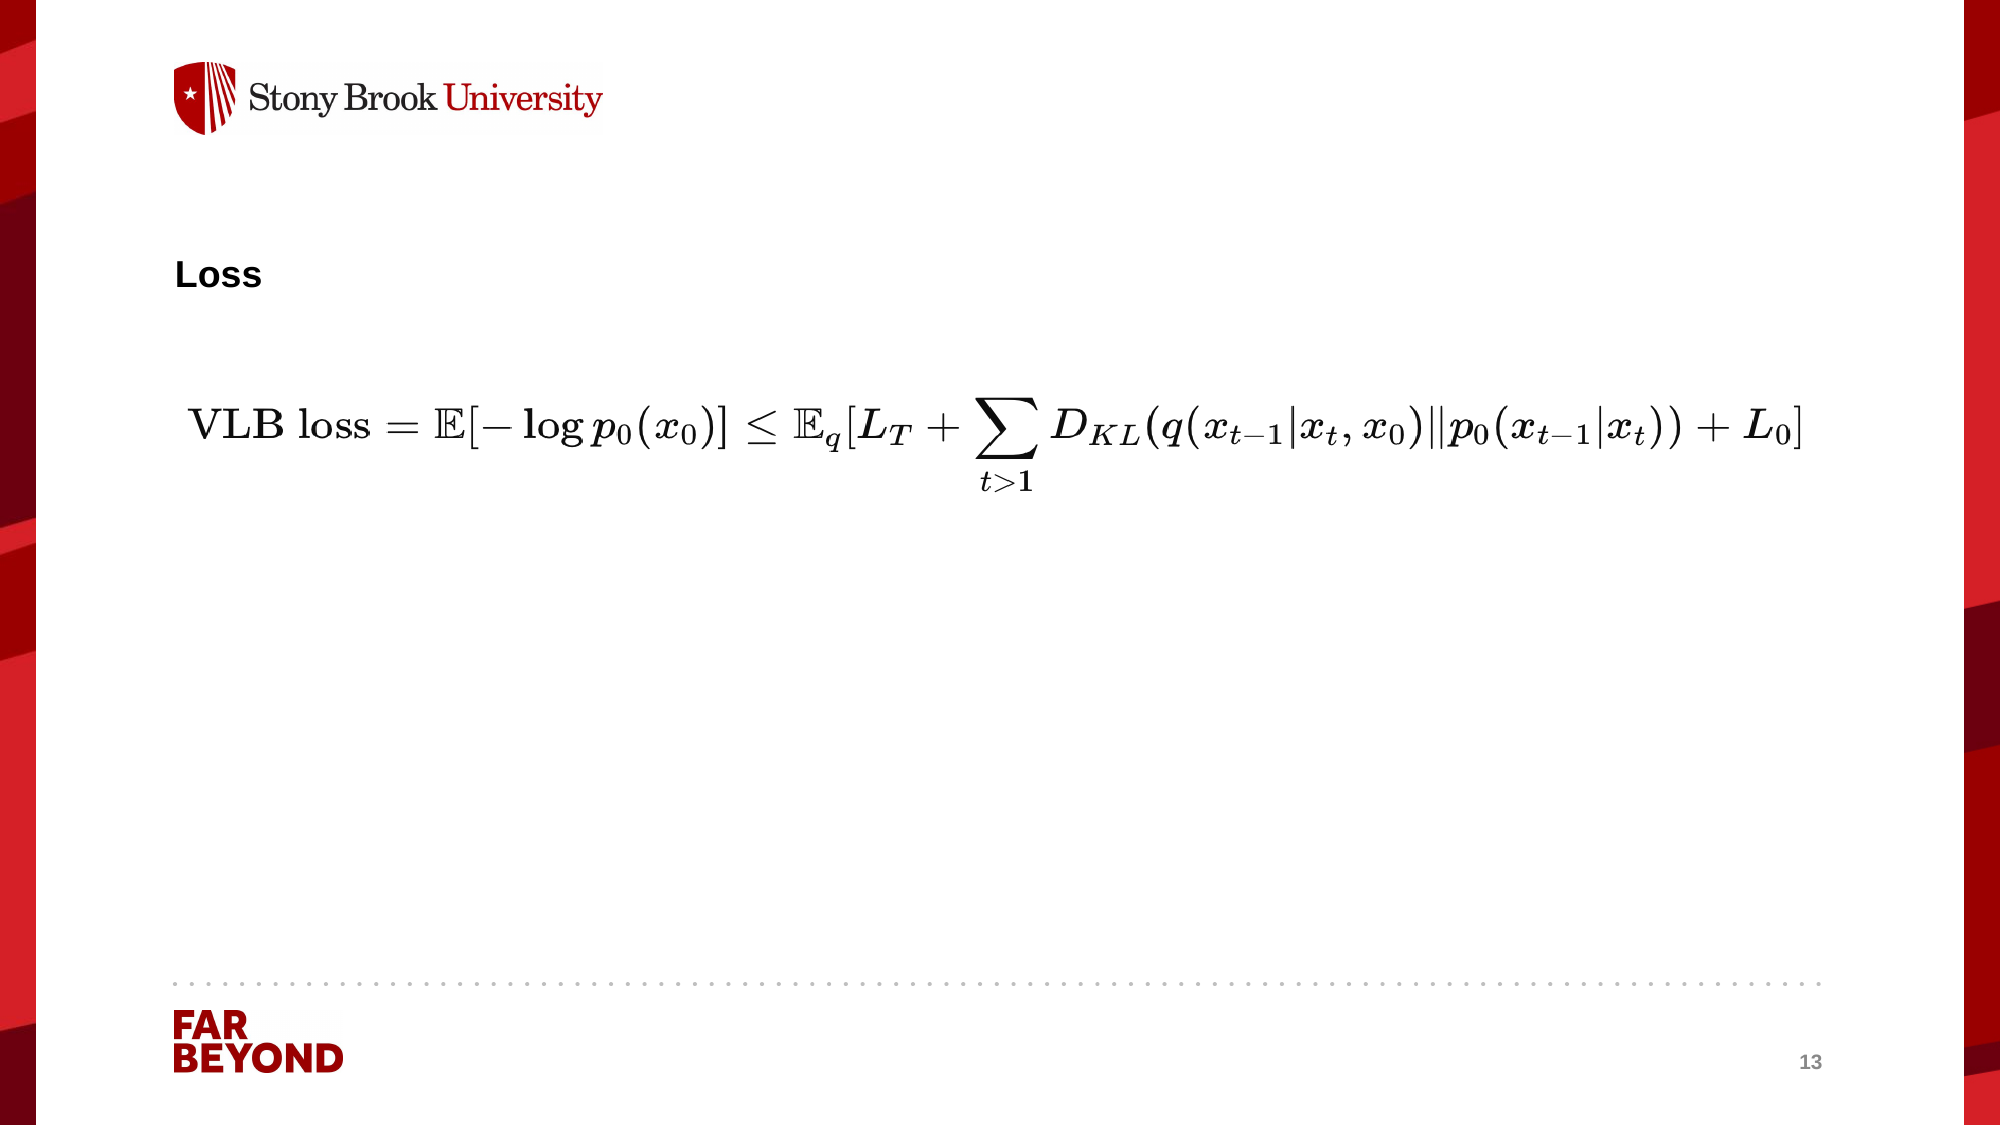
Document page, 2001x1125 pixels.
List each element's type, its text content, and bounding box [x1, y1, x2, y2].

title Loss [174, 262, 1825, 352]
picture [1964, 0, 2000, 1125]
picture [0, 0, 36, 1125]
slide_number ‹#› [1387, 1031, 1838, 1092]
picture [174, 368, 1826, 504]
picture [174, 1010, 343, 1073]
picture [174, 62, 603, 135]
